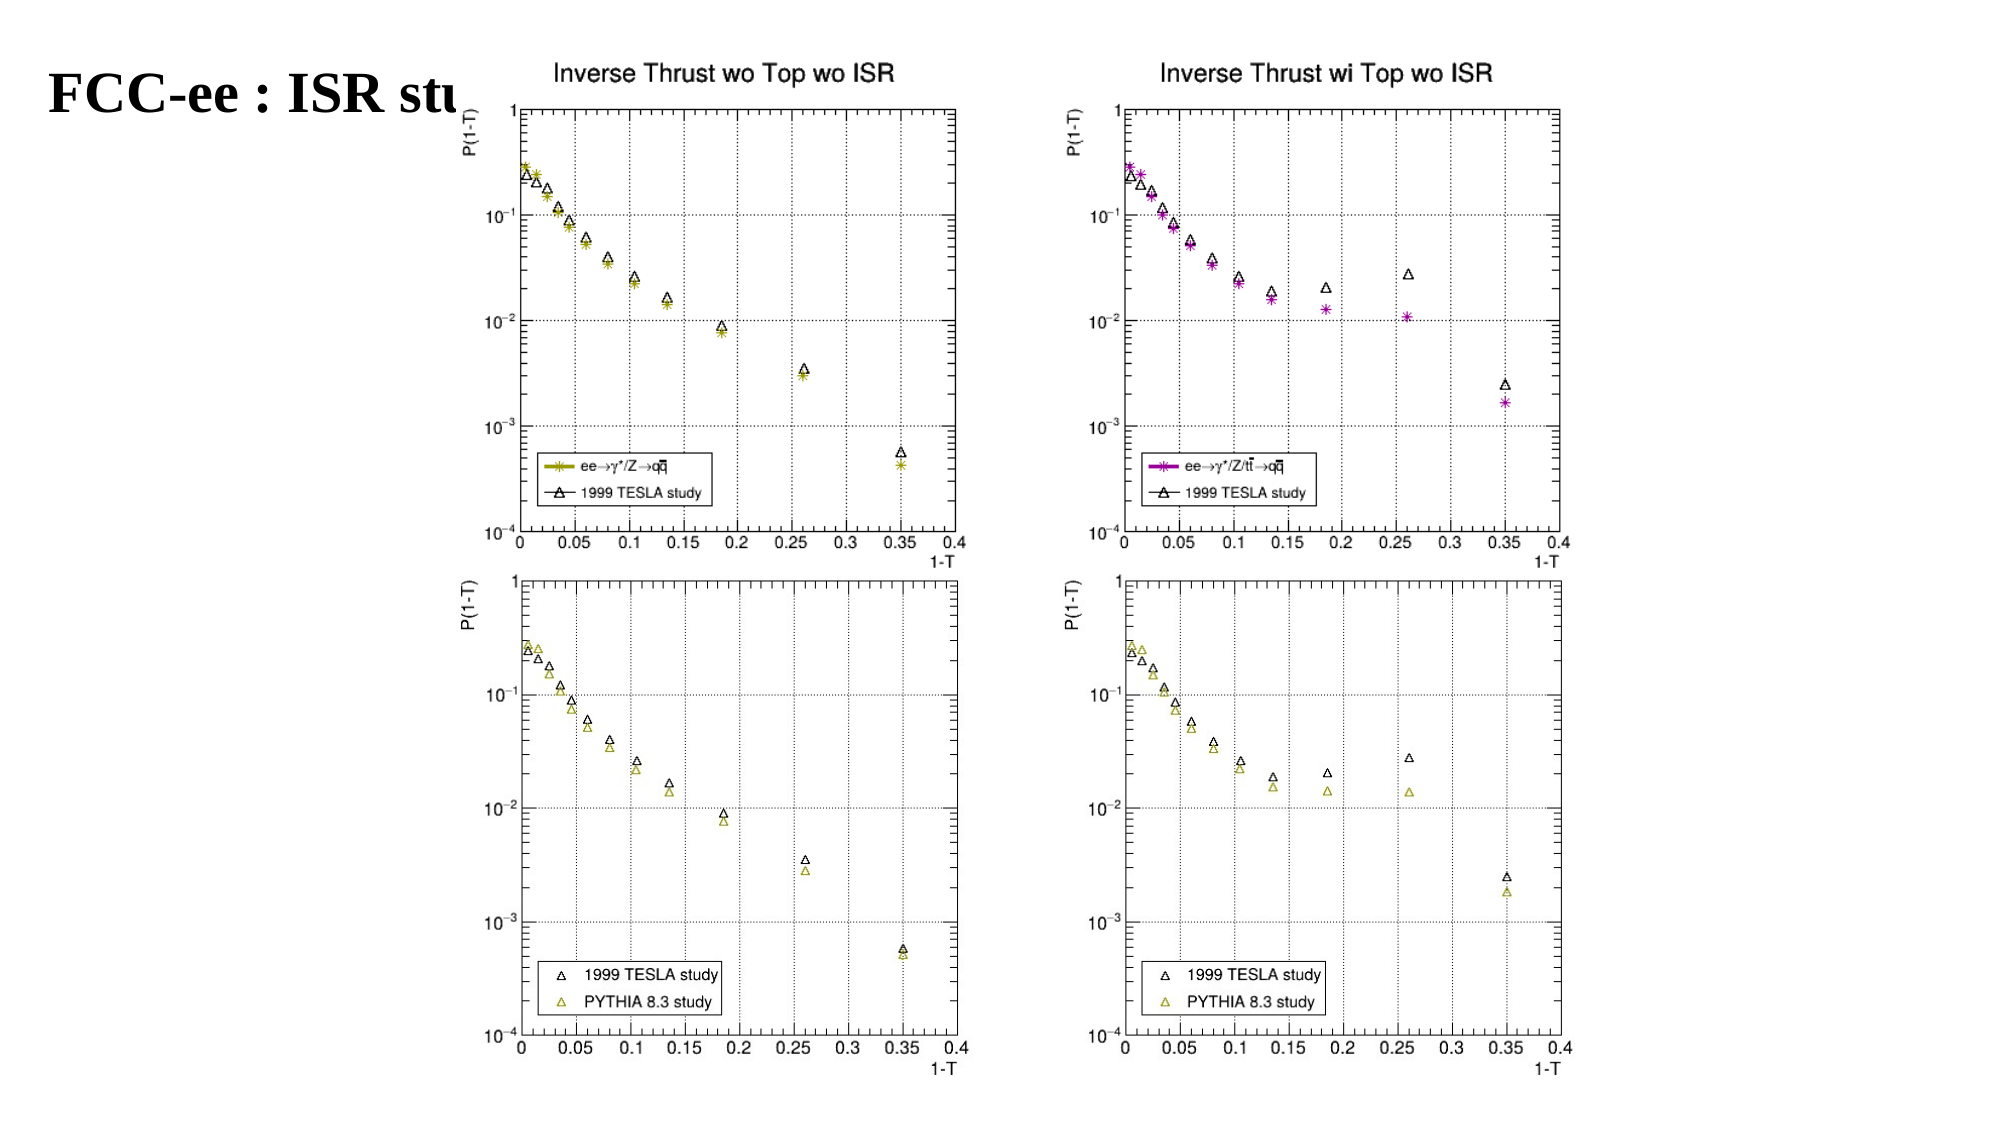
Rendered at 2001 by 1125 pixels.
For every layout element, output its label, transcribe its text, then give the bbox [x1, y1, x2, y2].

title FCC-ee : ISR studies [33, 30, 1971, 157]
picture [456, 55, 1575, 1079]
